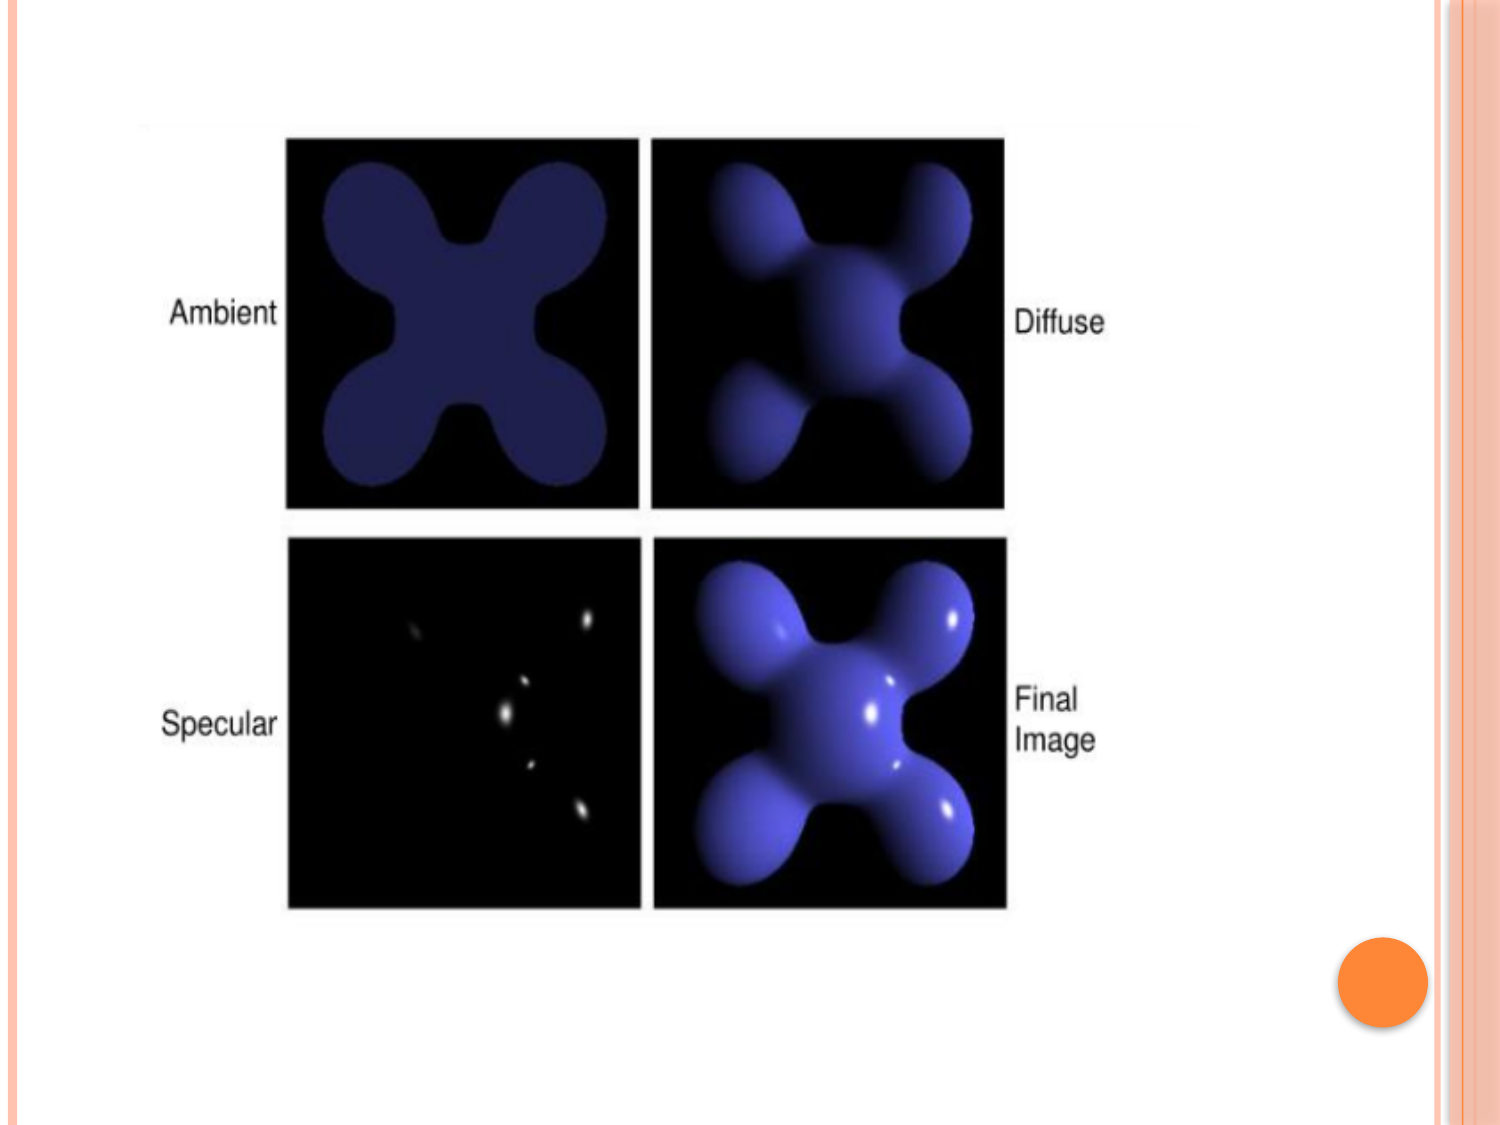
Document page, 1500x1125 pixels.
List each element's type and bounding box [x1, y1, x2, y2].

picture [82, 124, 1197, 932]
